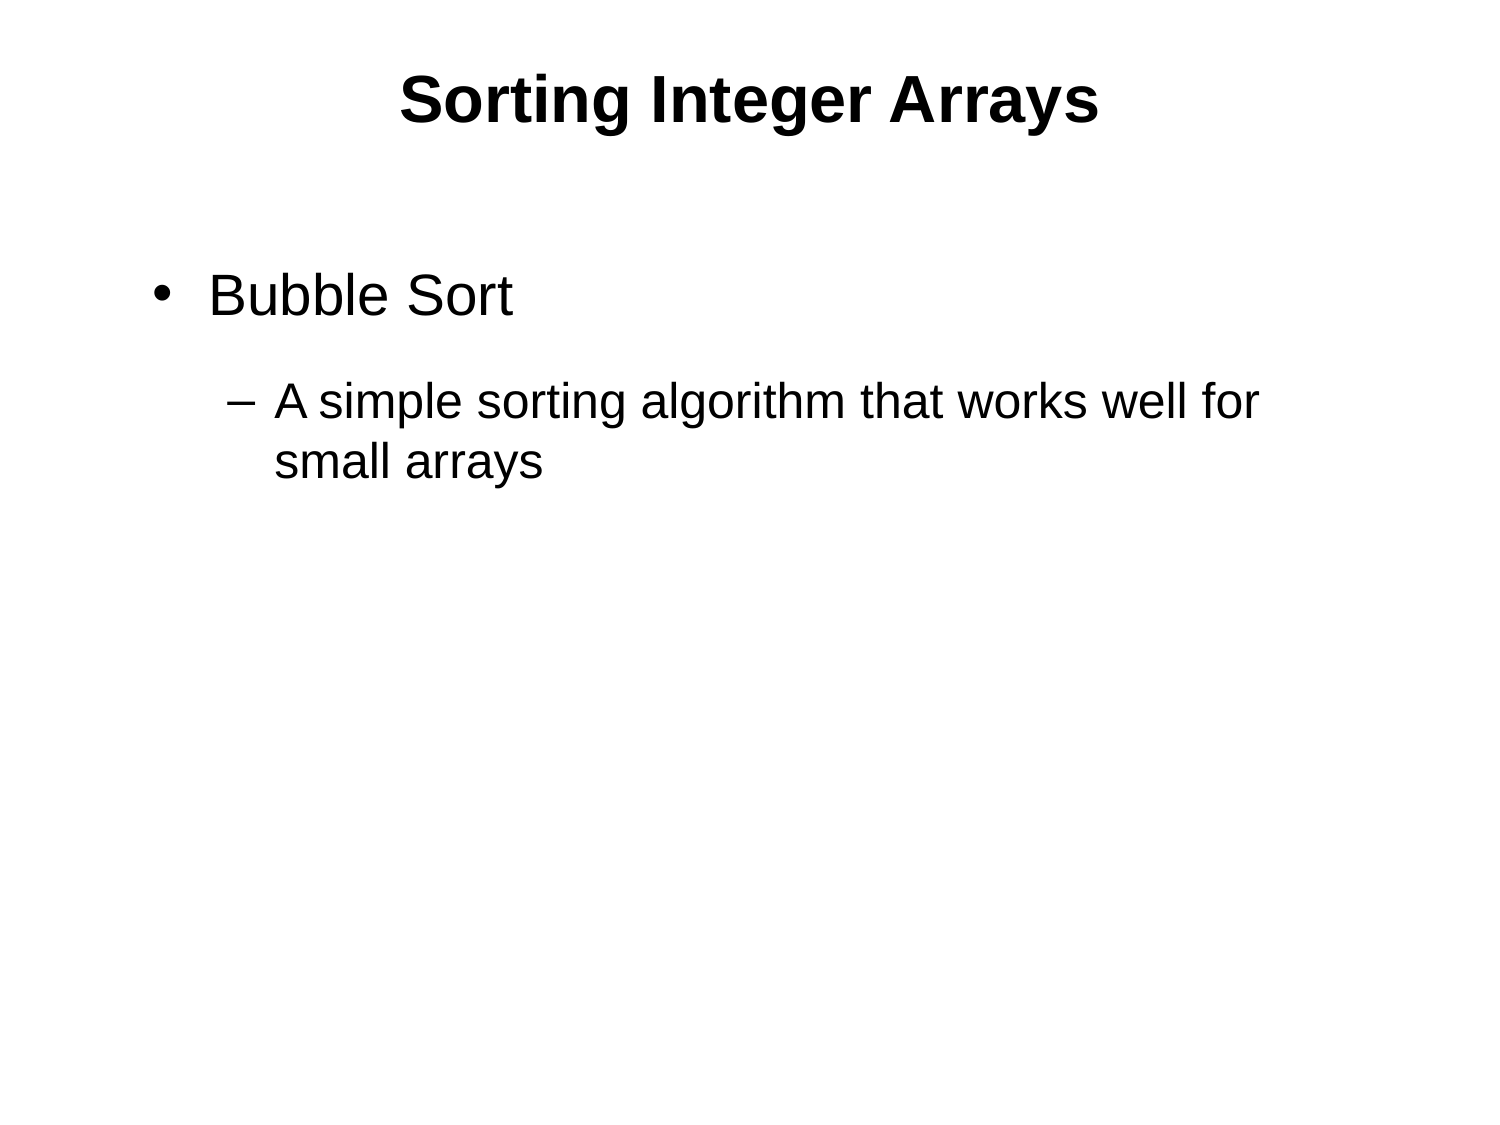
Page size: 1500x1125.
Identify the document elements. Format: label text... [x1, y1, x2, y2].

list Bubble Sort A simple sorting algorithm that works well for small arrays [137, 249, 1375, 888]
title Sorting Integer Arrays [75, 24, 1425, 168]
